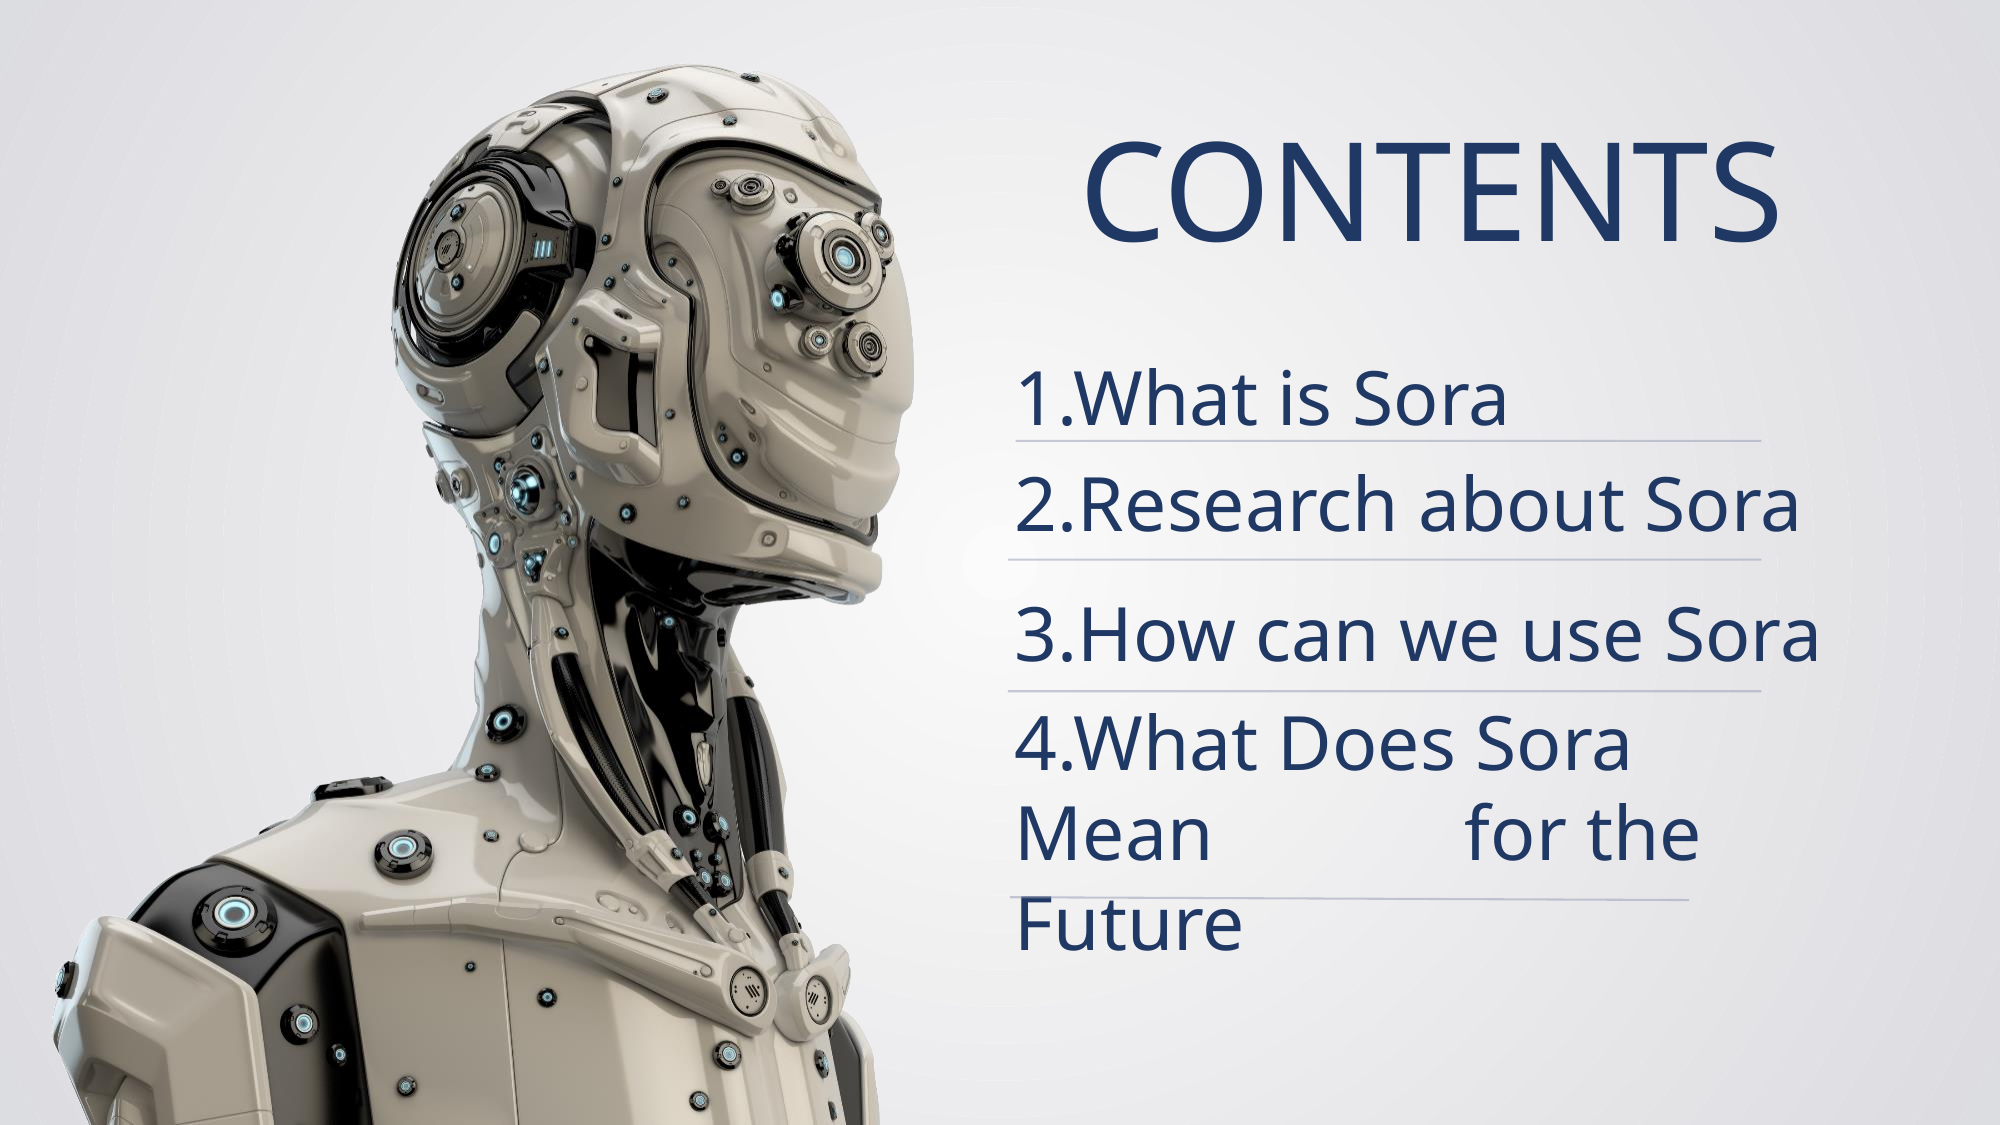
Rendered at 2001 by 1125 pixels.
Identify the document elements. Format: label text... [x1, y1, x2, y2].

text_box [1000, 448, 1905, 570]
text_box CONTENTS [1125, 96, 1800, 277]
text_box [1000, 343, 1762, 448]
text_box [1000, 579, 1905, 700]
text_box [1000, 688, 1835, 901]
picture [0, 0, 1125, 1125]
